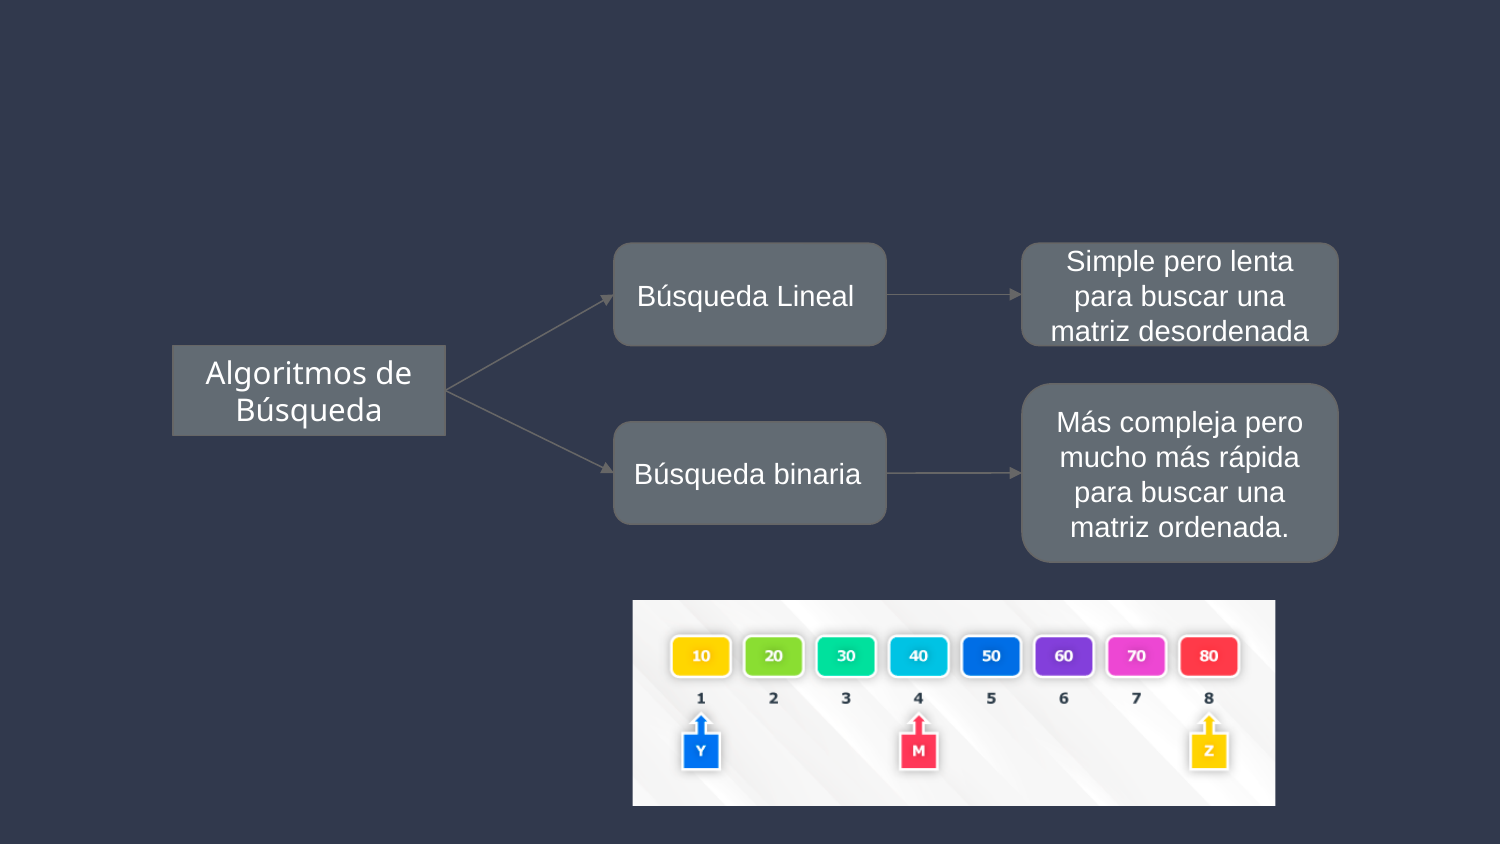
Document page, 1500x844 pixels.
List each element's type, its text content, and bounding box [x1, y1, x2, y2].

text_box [444, 390, 615, 474]
text_box Búsqueda binaria [613, 421, 887, 525]
text_box Más compleja pero mucho más rápida para buscar una matriz ordenada. [1022, 383, 1339, 563]
text_box Simple pero lenta para buscar una matriz desordenada [1021, 243, 1339, 346]
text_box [444, 294, 615, 390]
picture [632, 600, 1276, 807]
text_box Búsqueda Lineal [613, 243, 887, 346]
text_box Algoritmos de Búsqueda [173, 345, 439, 436]
